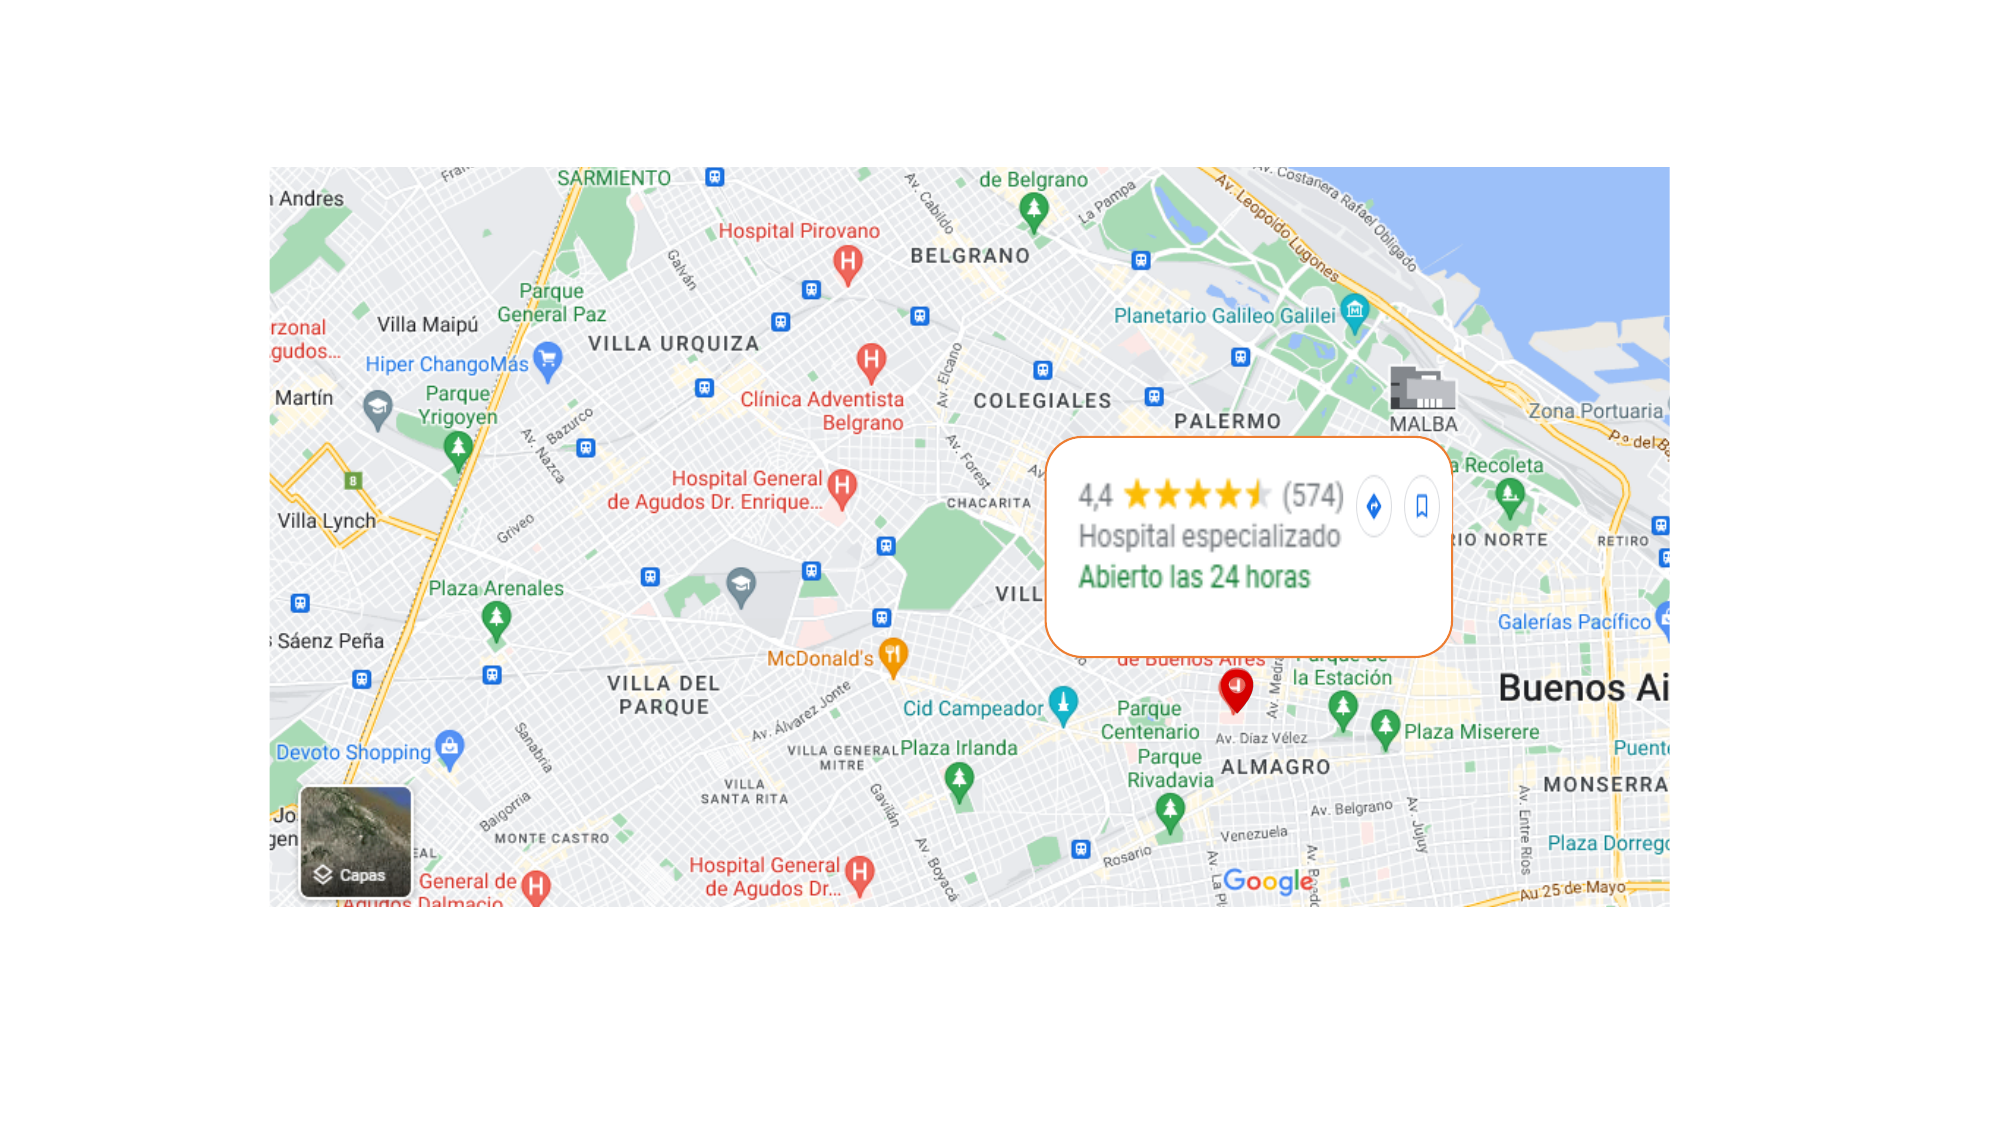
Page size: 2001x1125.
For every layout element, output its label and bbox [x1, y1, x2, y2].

picture [269, 167, 1670, 907]
